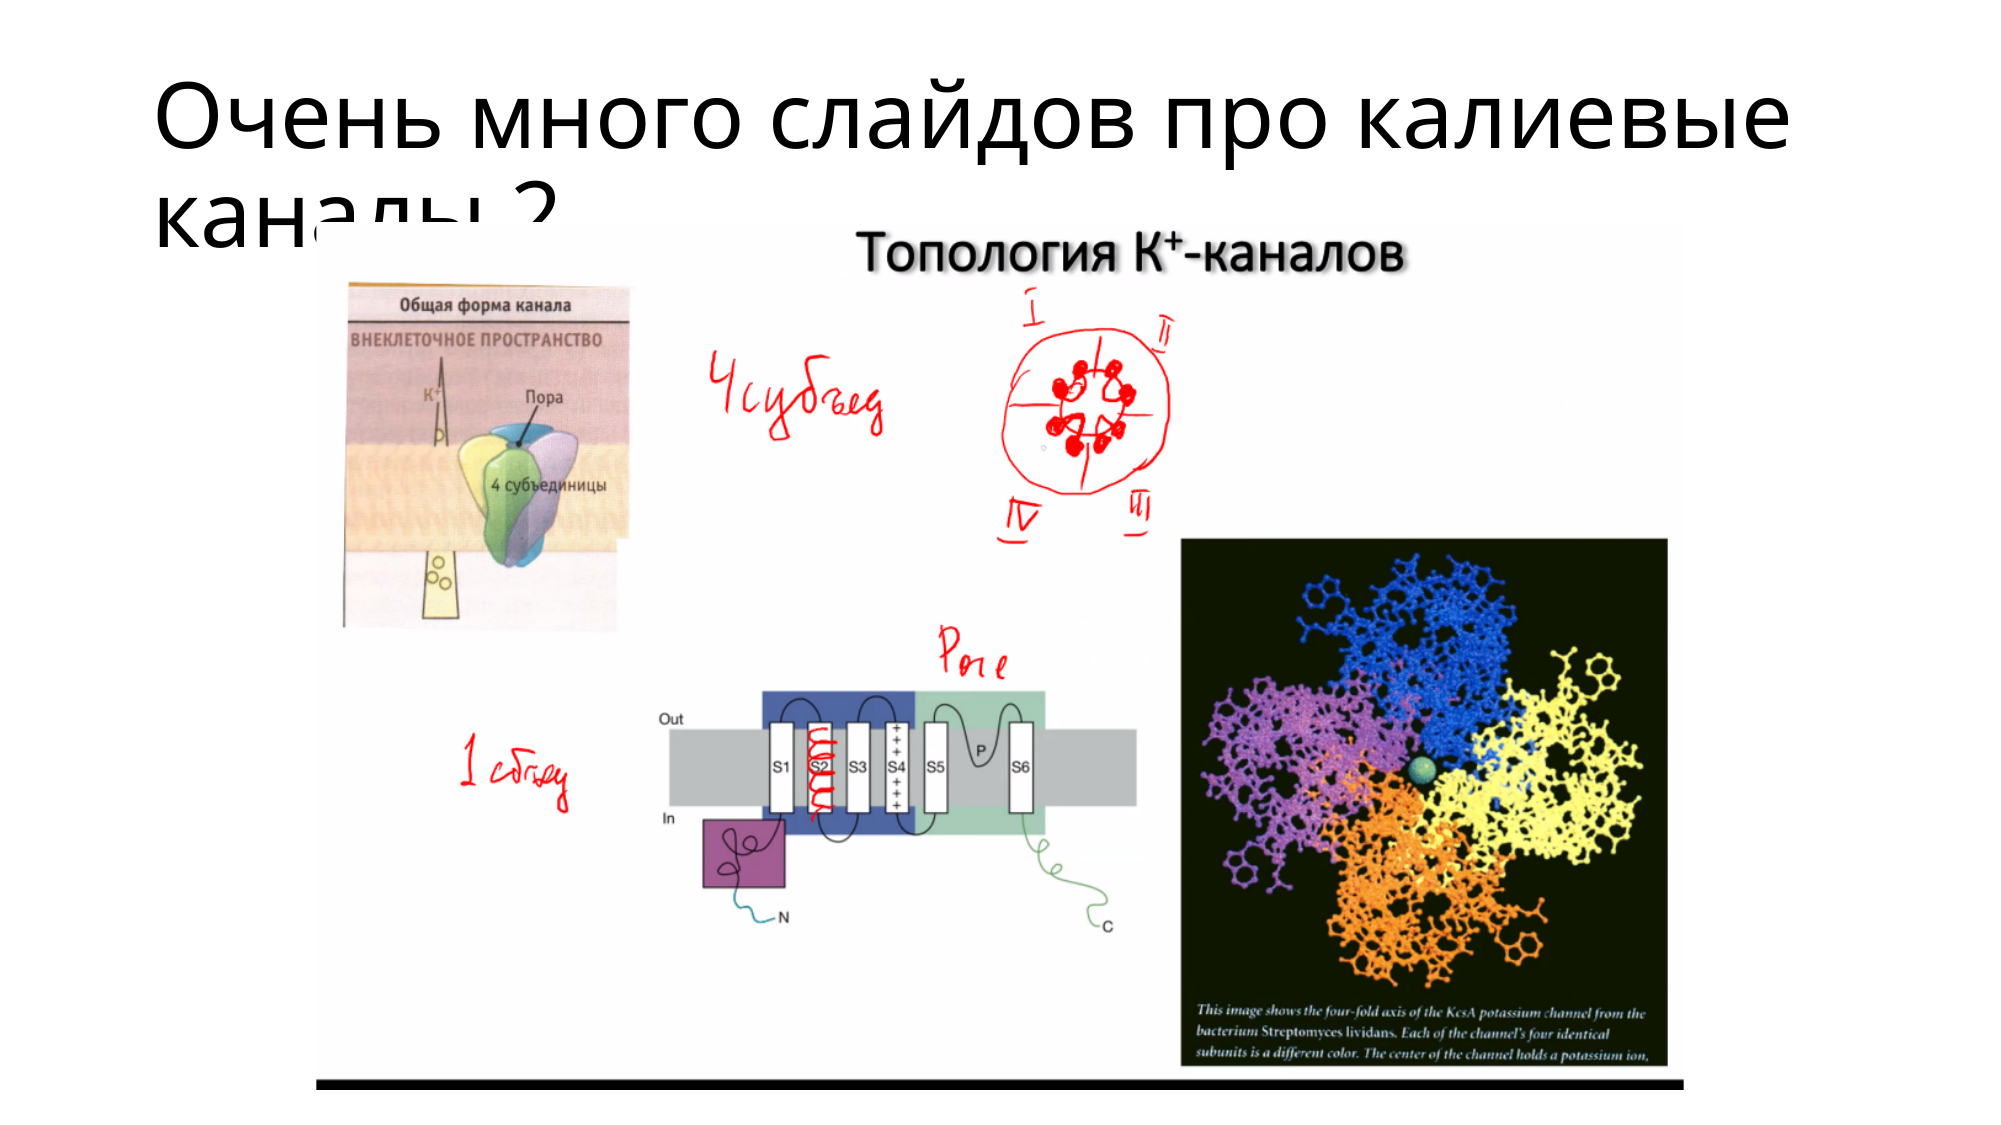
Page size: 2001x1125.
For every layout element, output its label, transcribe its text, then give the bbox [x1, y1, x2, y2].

title Очень много слайдов про калиевые каналы 2 [137, 59, 1863, 278]
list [316, 222, 1684, 1090]
